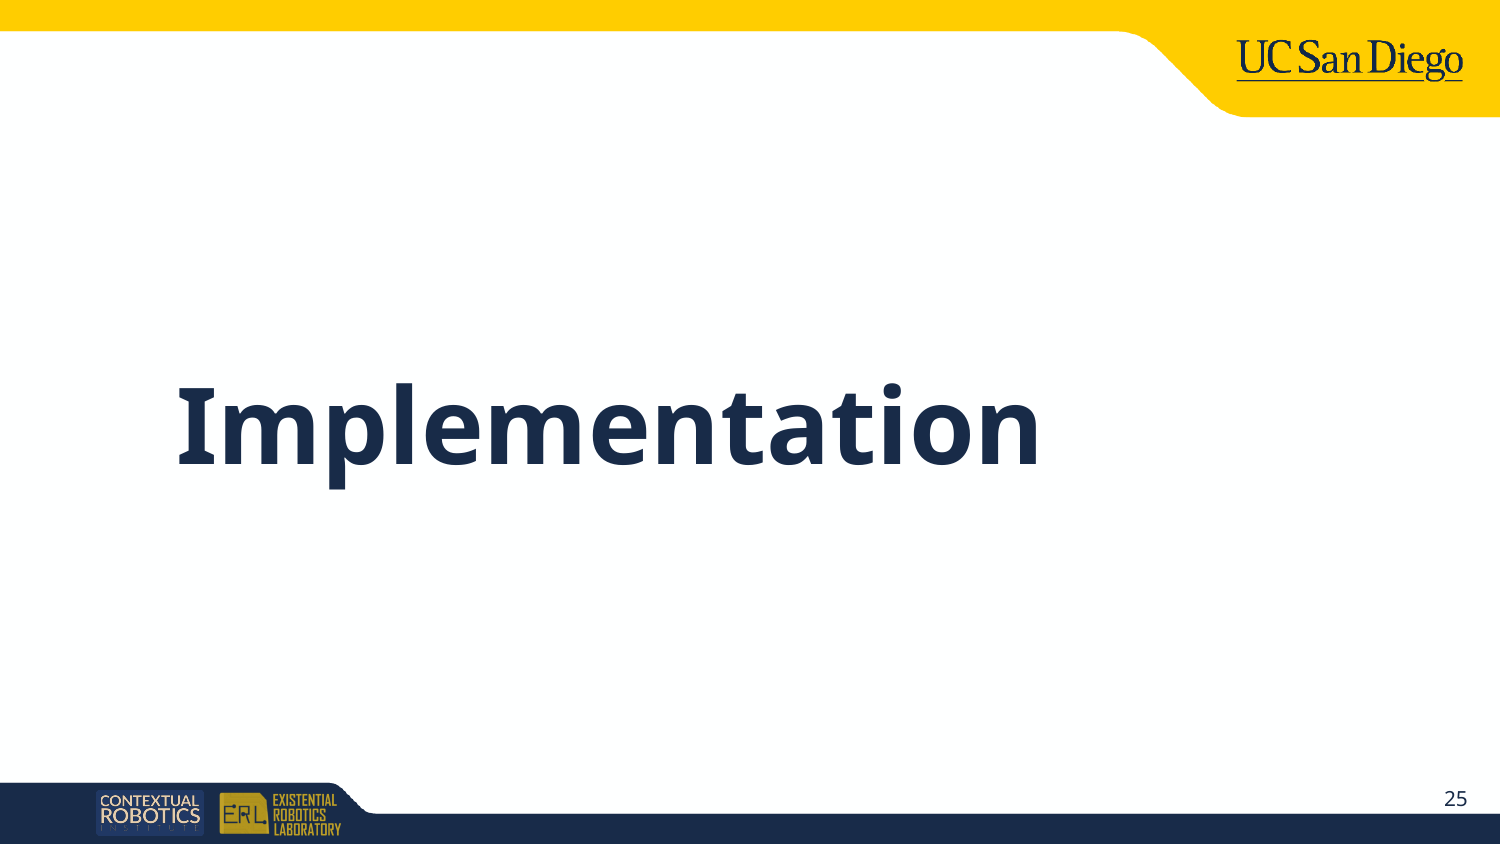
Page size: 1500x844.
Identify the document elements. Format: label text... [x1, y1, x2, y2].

slide_number 25 [1392, 767, 1483, 833]
picture [0, 0, 1500, 844]
title Implementation [161, 168, 1183, 675]
